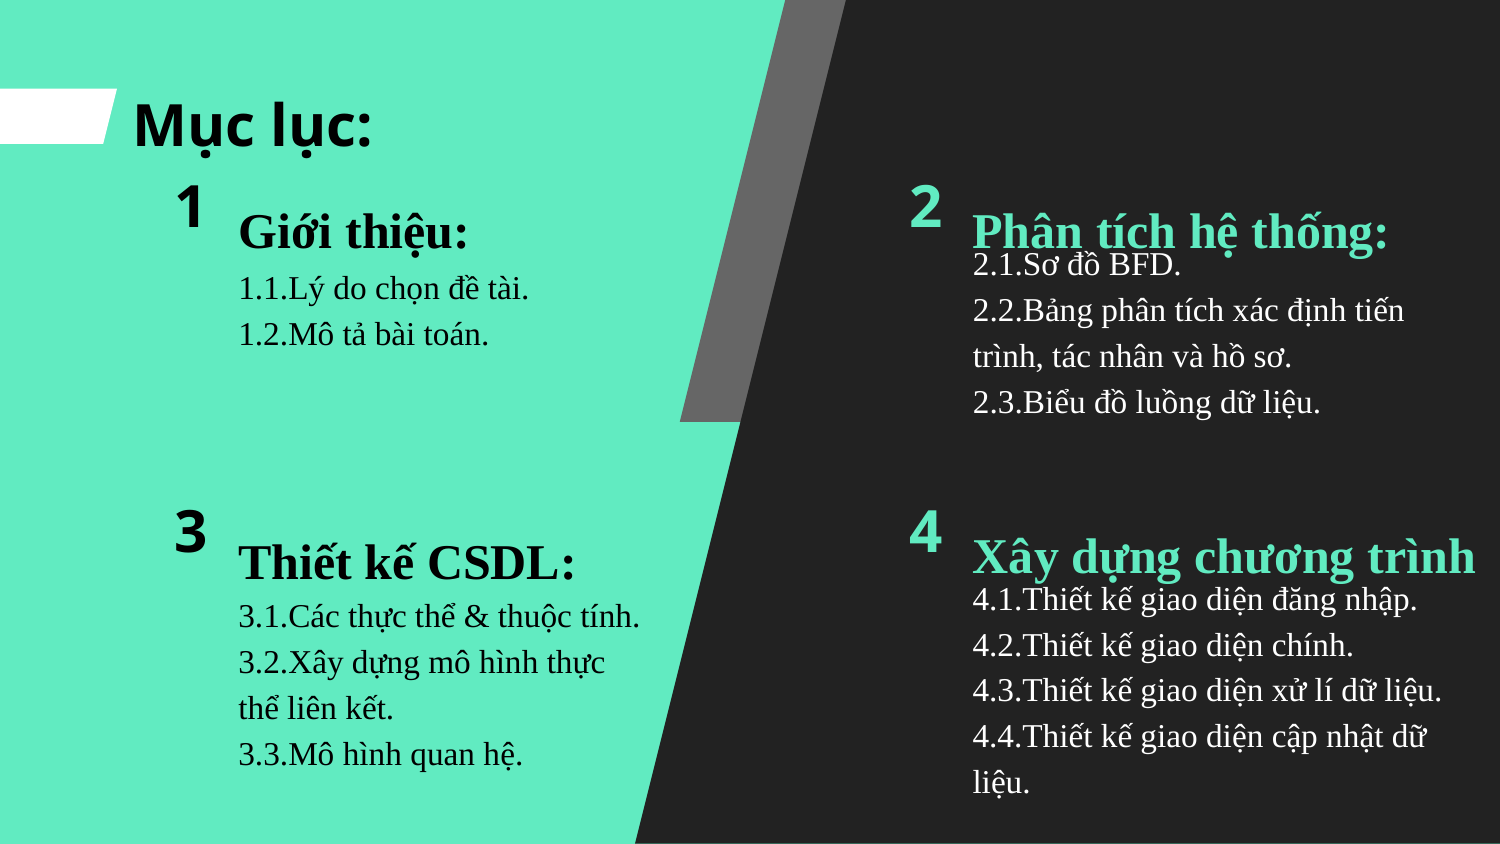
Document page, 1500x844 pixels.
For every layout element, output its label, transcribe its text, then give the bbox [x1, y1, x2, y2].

title 4 [812, 510, 958, 549]
text_box Giới thiệu: [223, 194, 614, 255]
subtitle Xây dựng chương trình [957, 518, 1492, 579]
subtitle 3.1.Các thực thể & thuộc tính. 3.2.Xây dựng mô hình thực thể liên kết. 3.3.Mô hình quan hệ. [223, 585, 661, 822]
text_box 1.1.Lý do chọn đề tài. 1.2.Mô tả bài toán. [223, 275, 579, 336]
text_box 3 [78, 509, 224, 549]
subtitle Thiết kế CSDL: [223, 524, 641, 585]
text_box 1 [78, 184, 224, 224]
subtitle 4.1.Thiết kế giao diện đăng nhập. 4.2.Thiết kế giao diện chính. 4.3.Thiết kế giao diện xử lí dữ liệu. 4.4.Thiết kế giao diện cập nhật dữ liệu. [957, 585, 1472, 787]
text_box 2.1.Sơ đồ BFD. 2.2.Bảng phân tích xác định tiến trình, tác nhân và hồ sơ. 2.3.Biểu đồ luồng dữ liệu. [957, 260, 1492, 442]
text_box 2 [812, 184, 958, 224]
text_box Phân tích hệ thống: [957, 194, 1425, 255]
title Mục lục: [116, 73, 750, 168]
